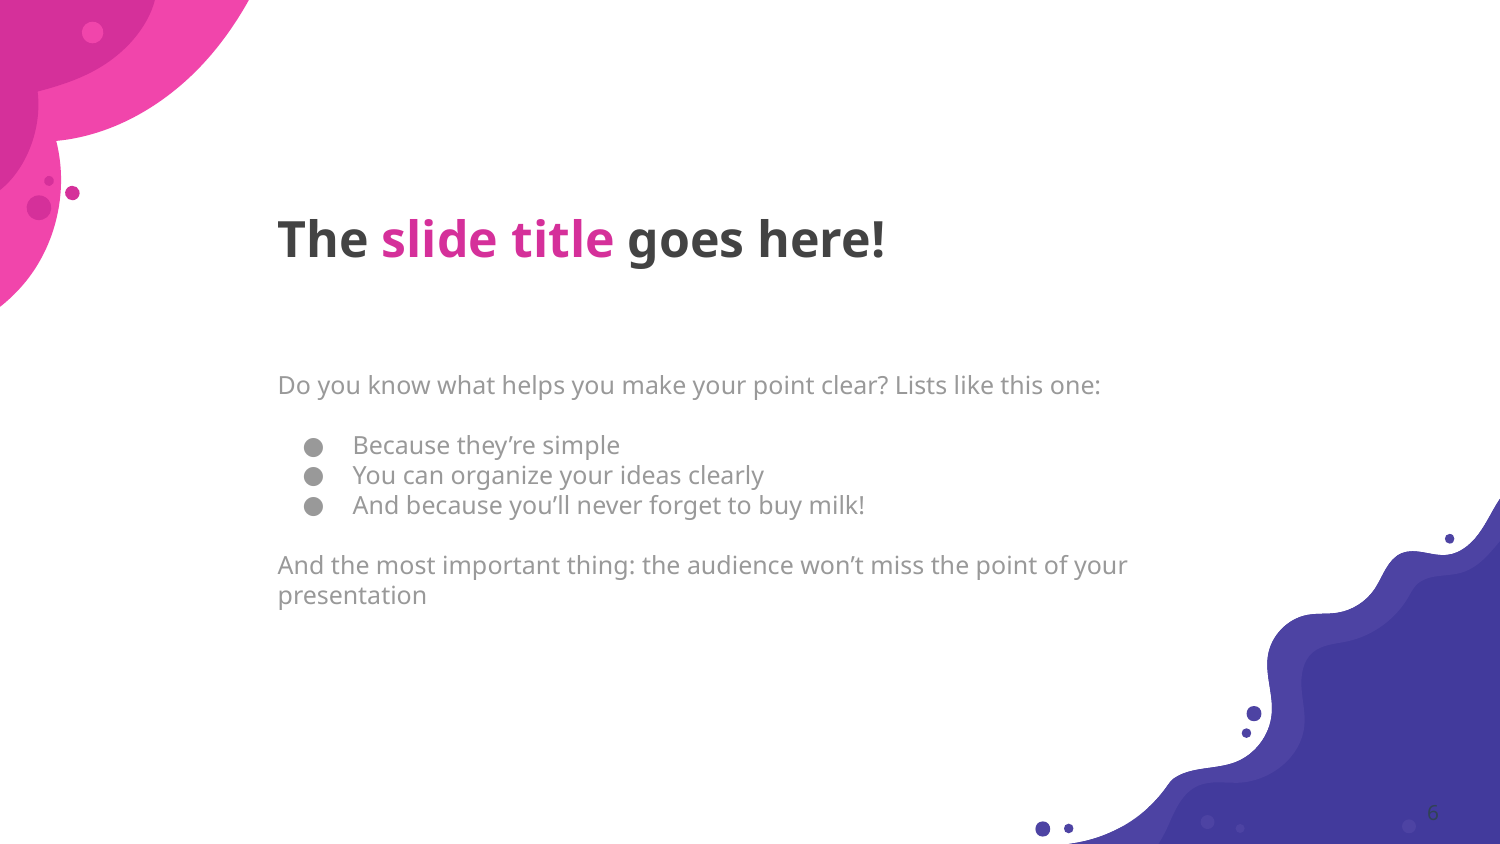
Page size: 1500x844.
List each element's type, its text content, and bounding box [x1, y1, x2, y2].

slide_number ‹#› [1412, 781, 1500, 844]
list Do you know what helps you make your point clear? Lists like this one: Because they’re simple You can organize your ideas clearly And because you’ll never forget to buy milk! And the most important thing: the audience won’t miss the point of your presentation [262, 354, 1238, 631]
title The slide title goes here! [262, 183, 1238, 263]
